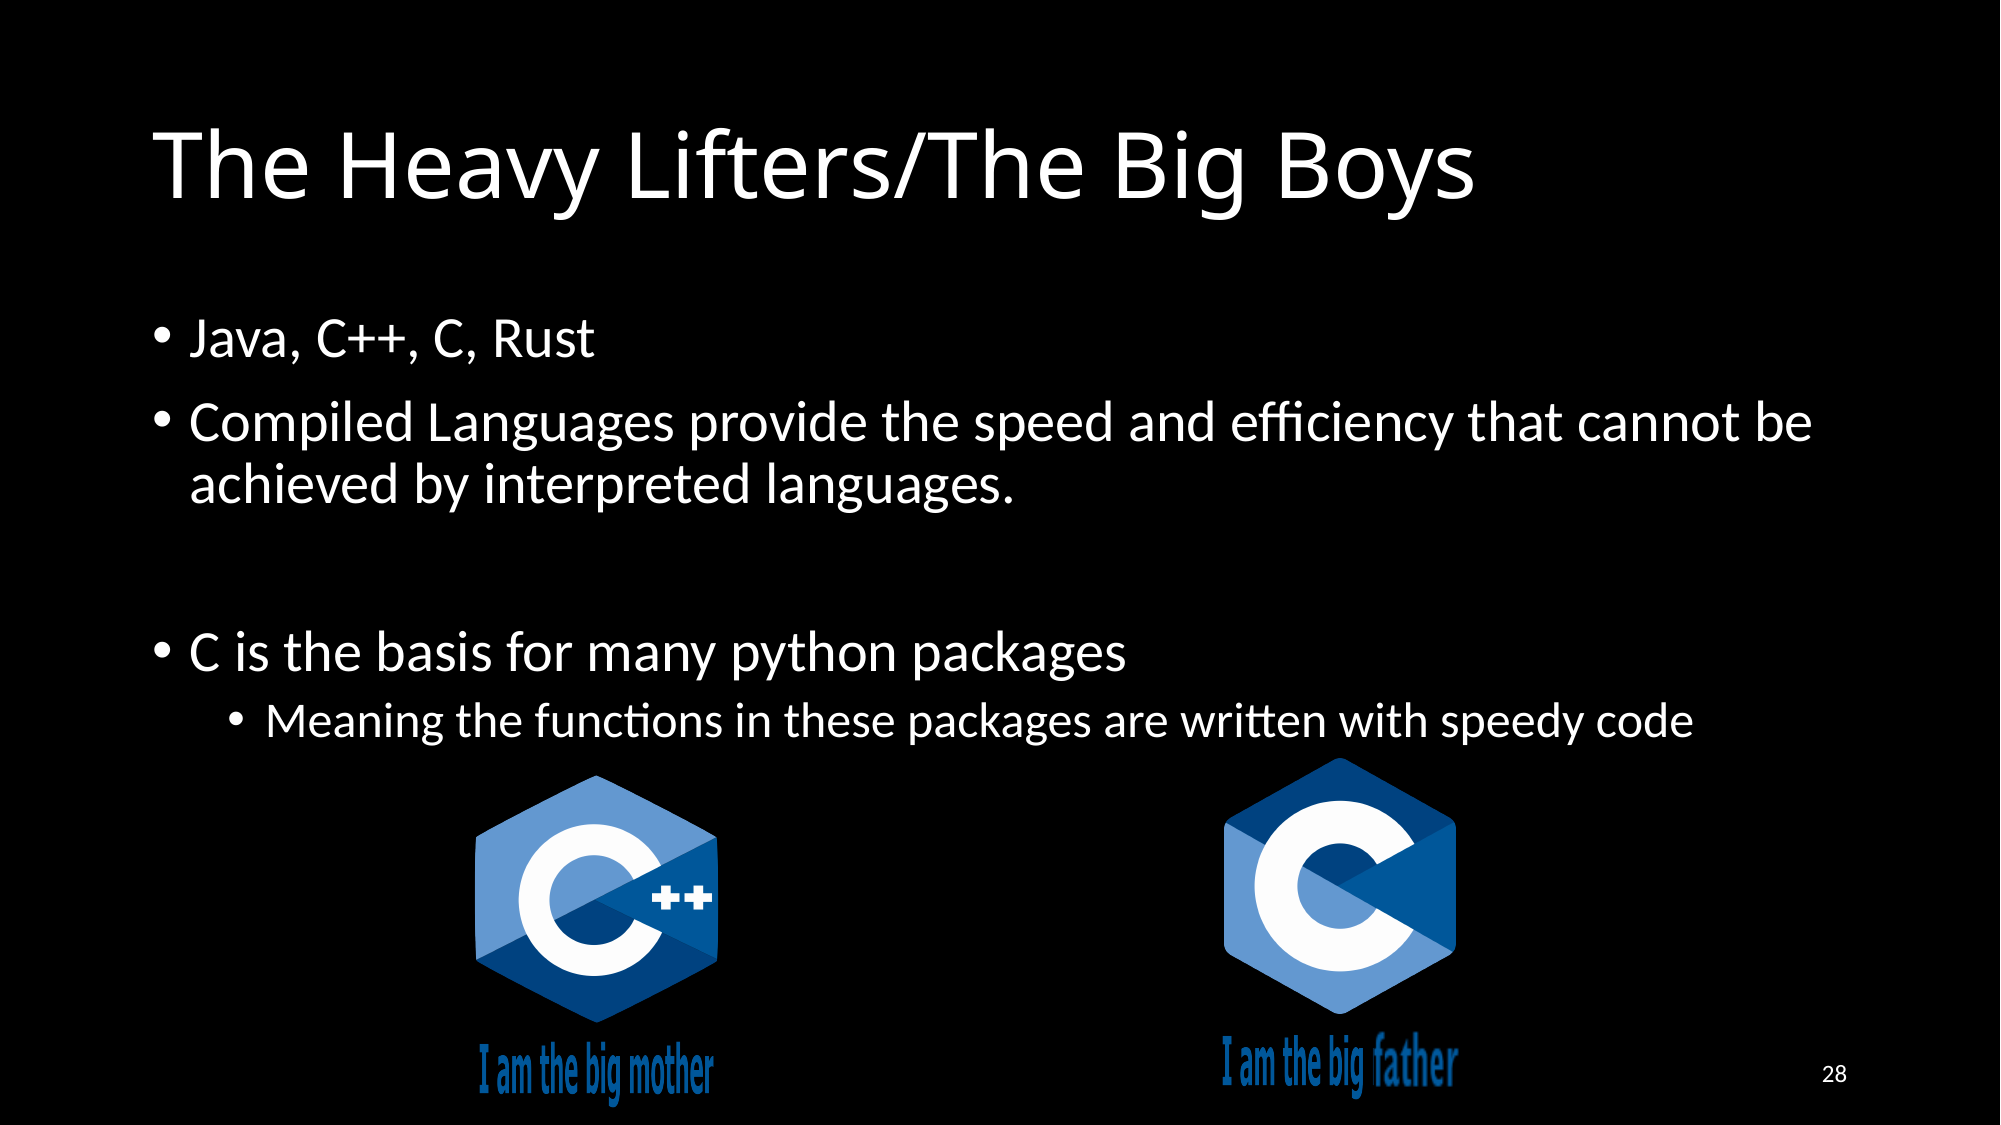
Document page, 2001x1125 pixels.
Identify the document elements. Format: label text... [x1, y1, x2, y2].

slide_number 28 [1472, 1042, 1863, 1103]
picture [1160, 758, 1472, 1117]
picture [417, 766, 776, 1125]
title The Heavy Lifters/The Big Boys [137, 59, 1863, 278]
list Java, C++, C, Rust Compiled Languages provide the speed and efficiency that cannot be achieved by interpreted languages. C is the basis for many python packages Meaning the functions in these packages are written with speedy code [137, 299, 1863, 1014]
